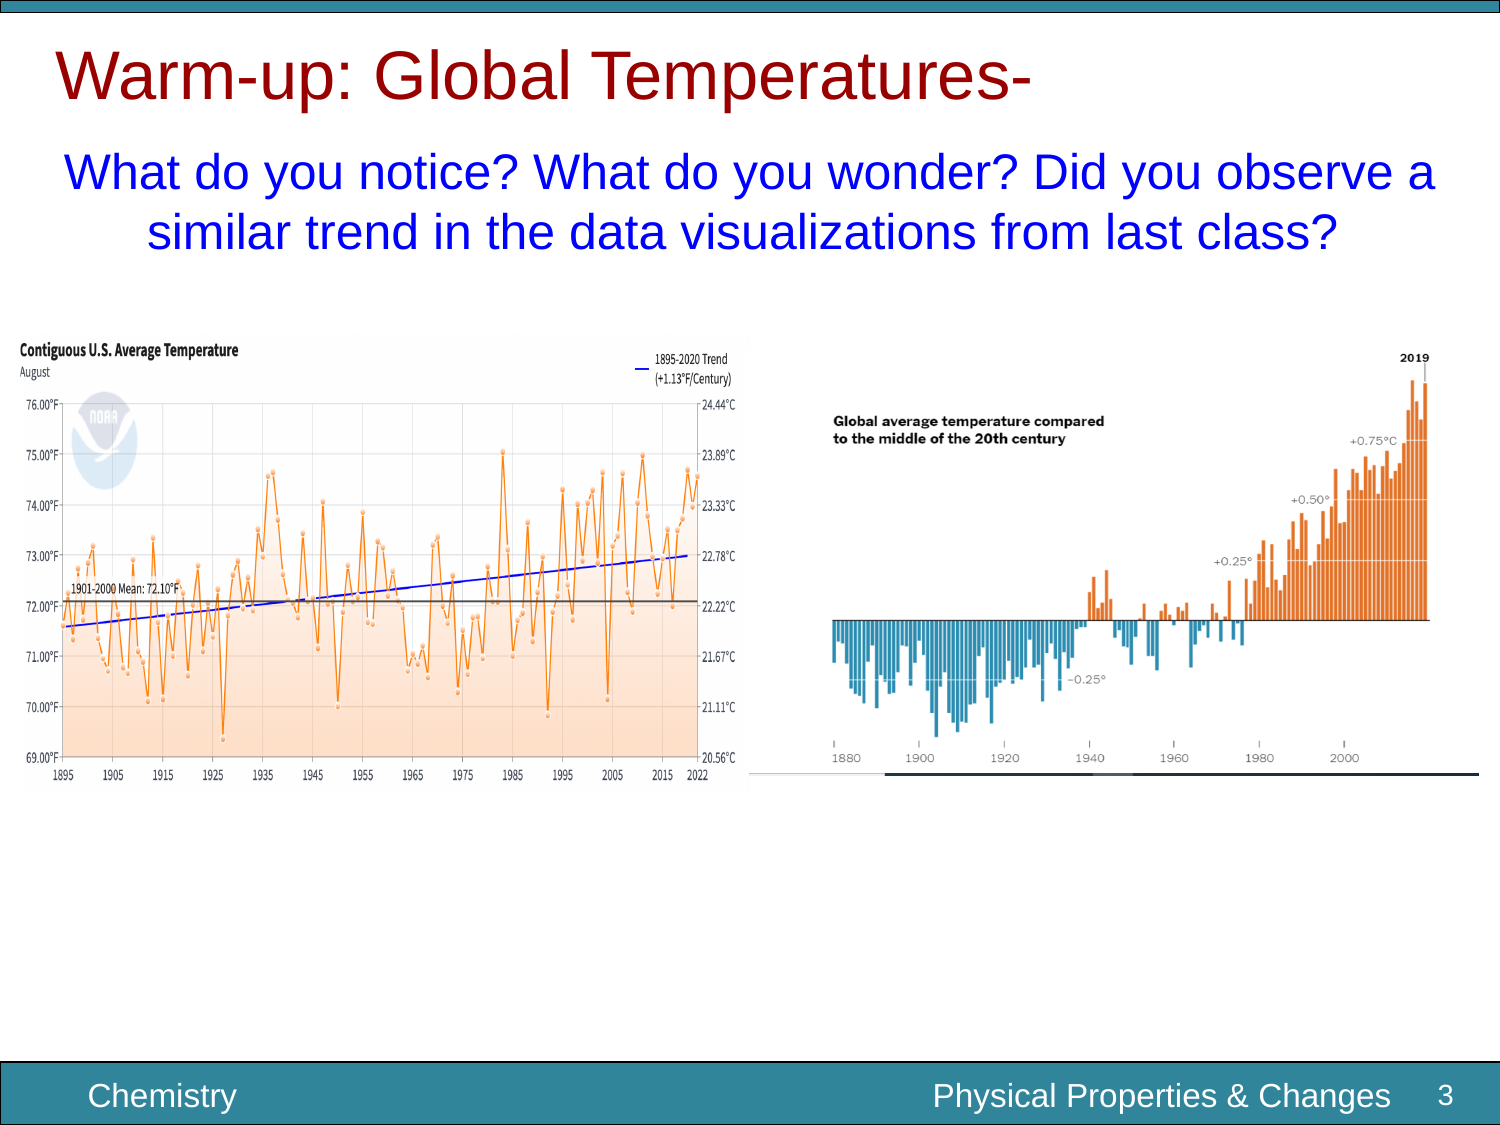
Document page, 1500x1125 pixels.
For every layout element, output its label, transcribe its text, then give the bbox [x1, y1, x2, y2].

text_box What do you notice? What do you wonder? Did you observe a similar trend in the data visualizations from last class? [20, 124, 1480, 275]
text_box Warm-up: Global Temperatures- [40, 0, 1459, 124]
picture [20, 332, 1480, 793]
